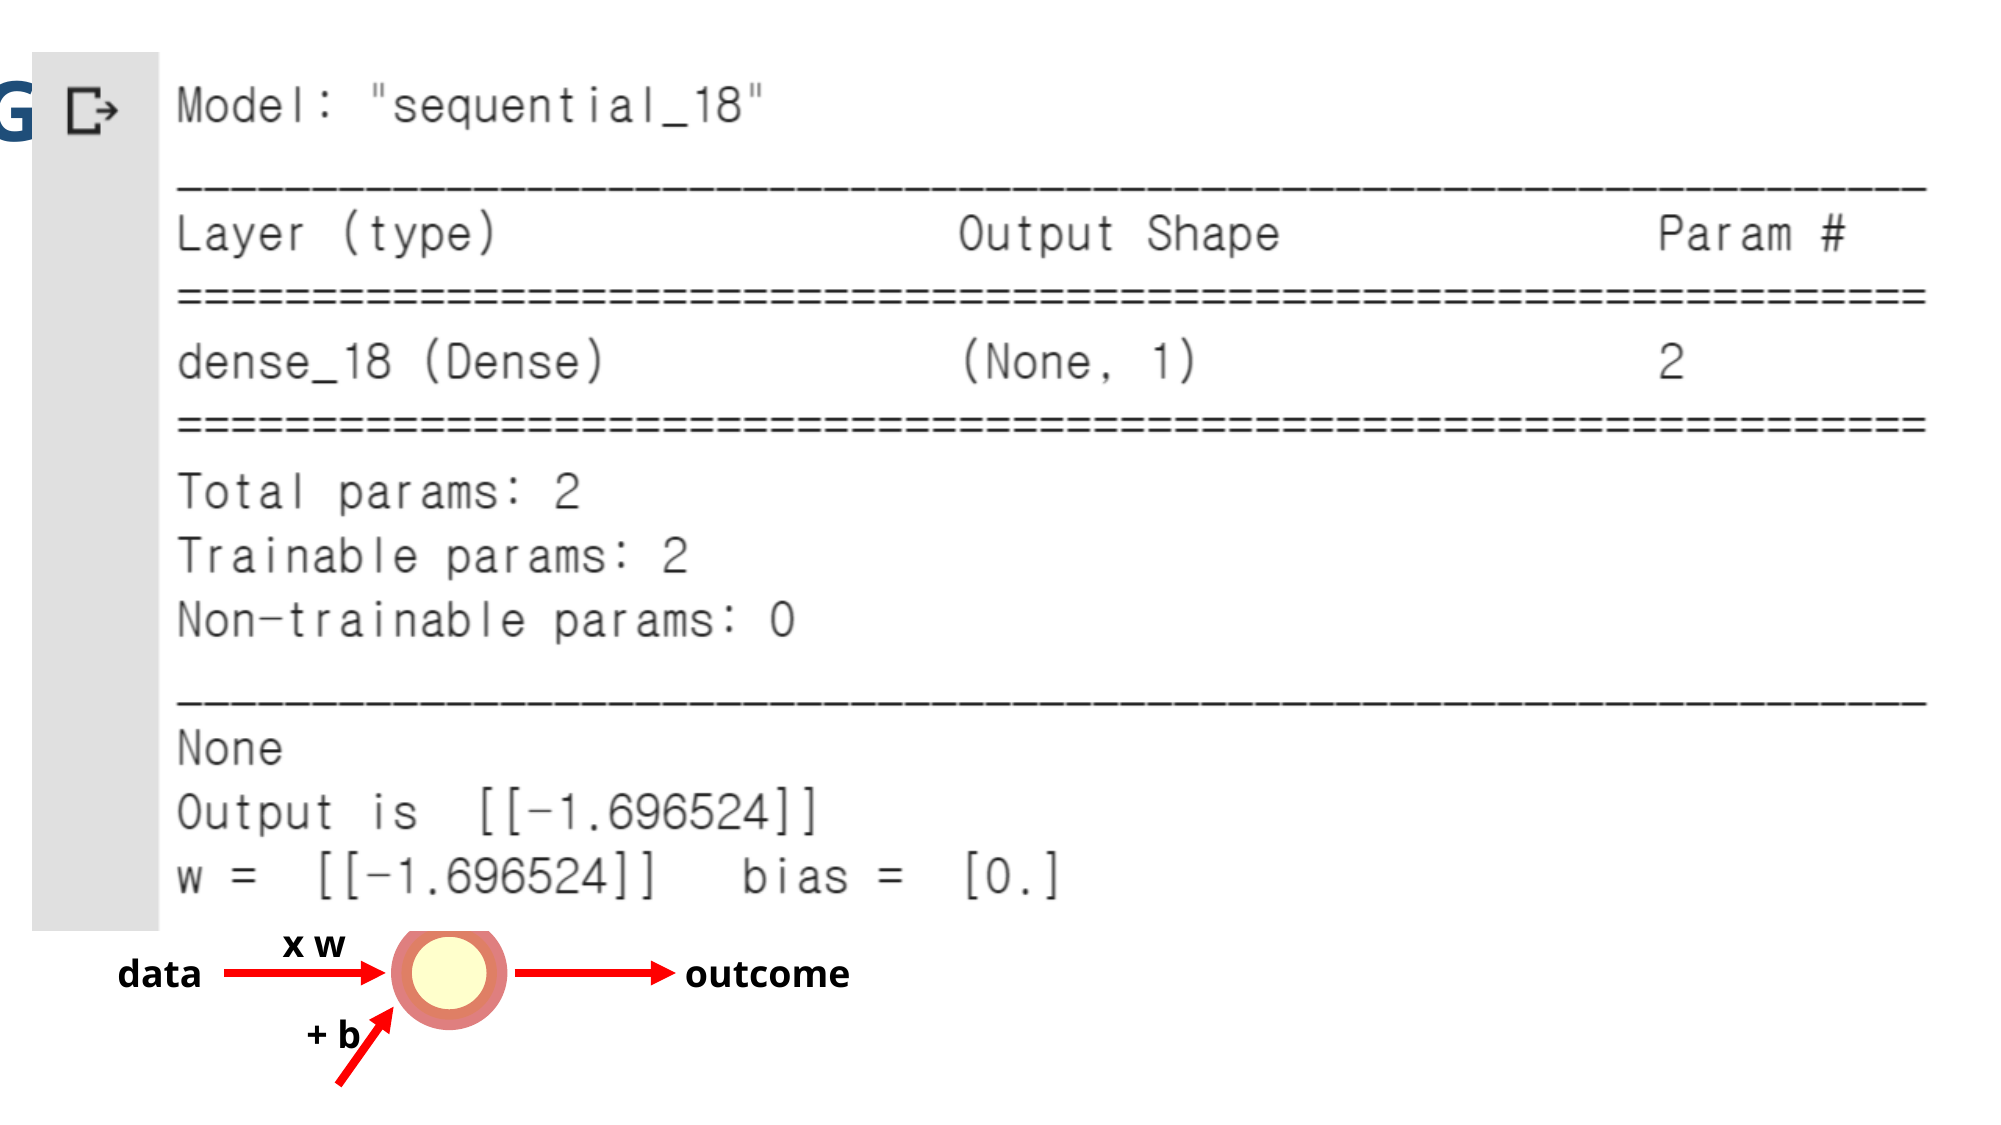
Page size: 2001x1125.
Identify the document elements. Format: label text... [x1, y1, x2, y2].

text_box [105, 931, 860, 1085]
picture [32, 52, 1954, 931]
text_box Getting started: 30 seconds to Keras [0, 50, 1498, 166]
